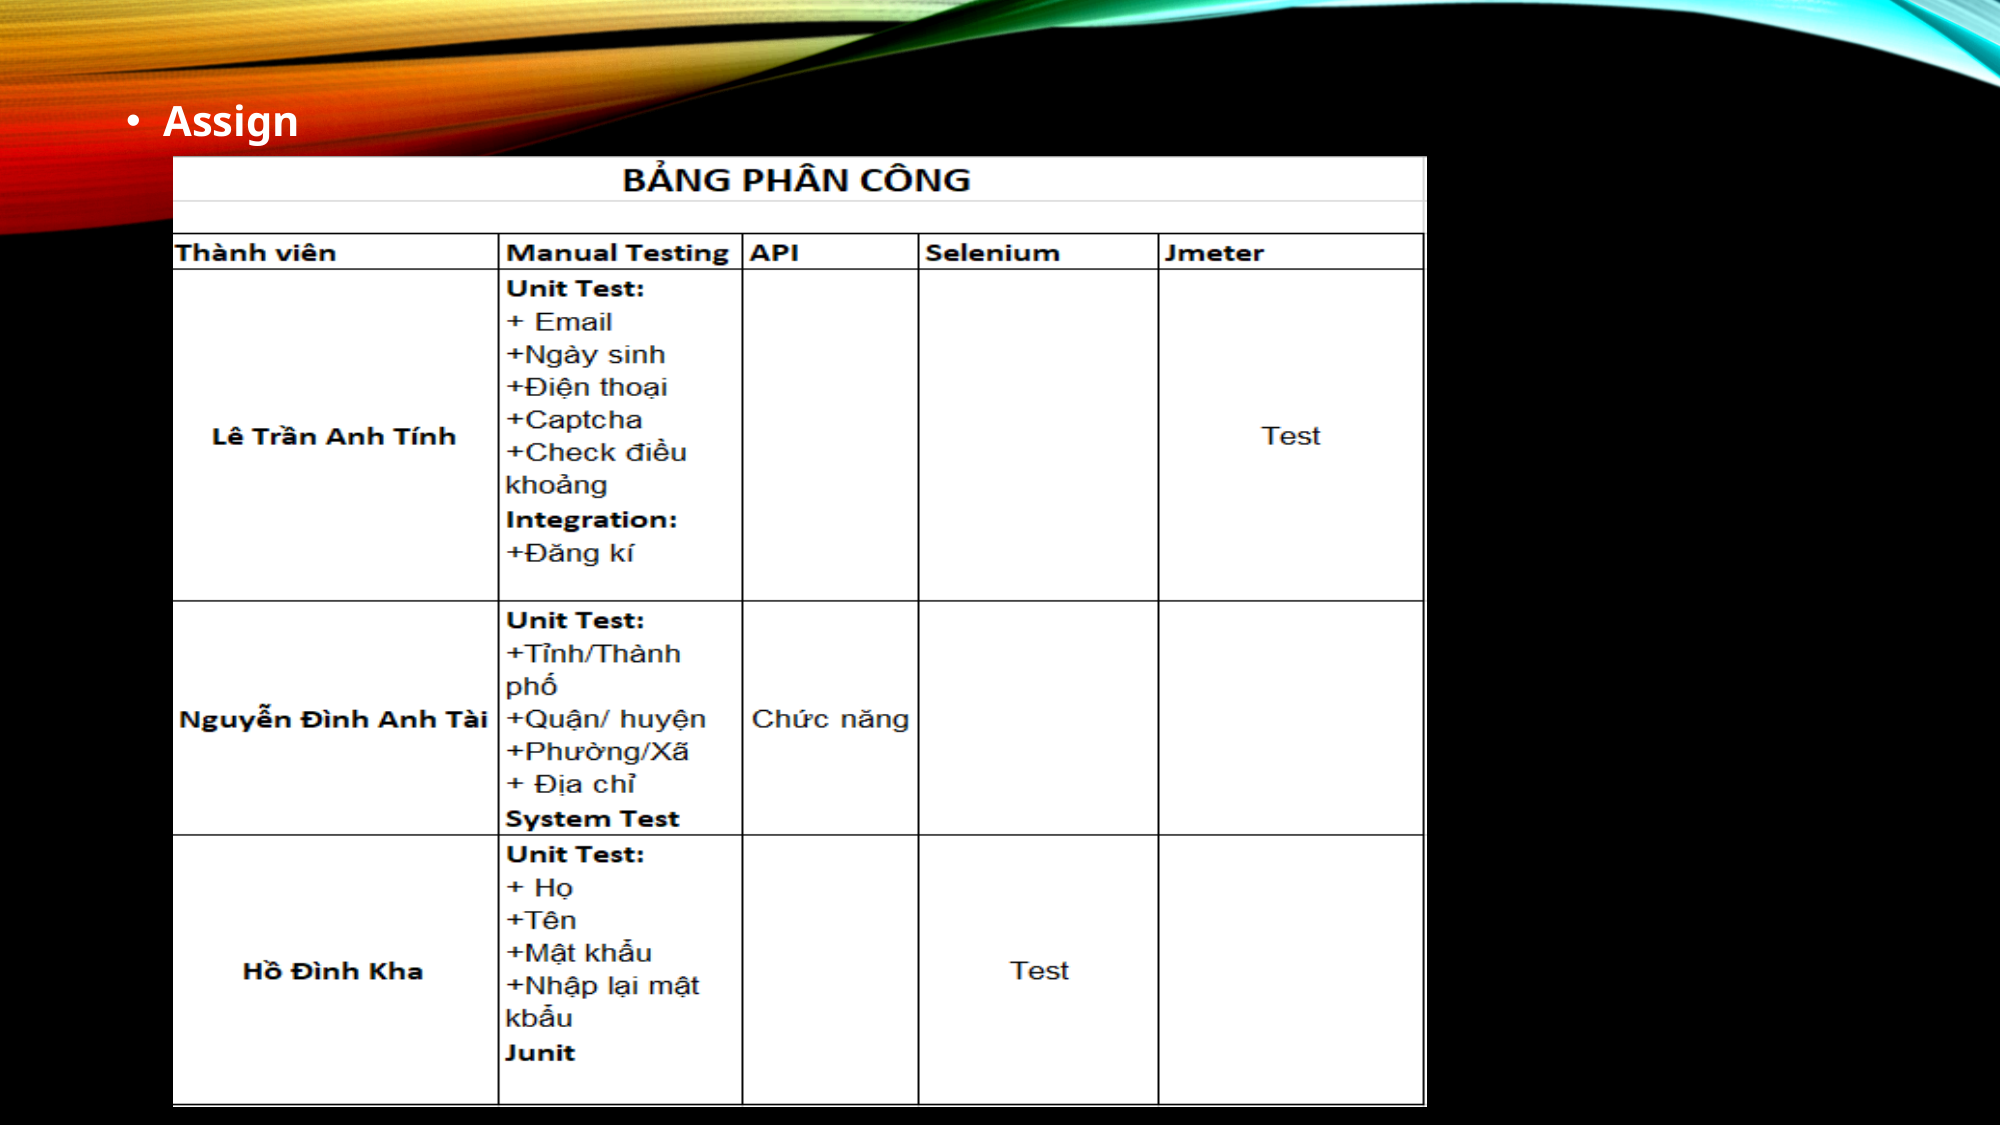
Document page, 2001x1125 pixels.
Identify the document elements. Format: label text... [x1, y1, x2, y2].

list Assign [111, 93, 377, 195]
picture [0, 0, 2000, 1108]
